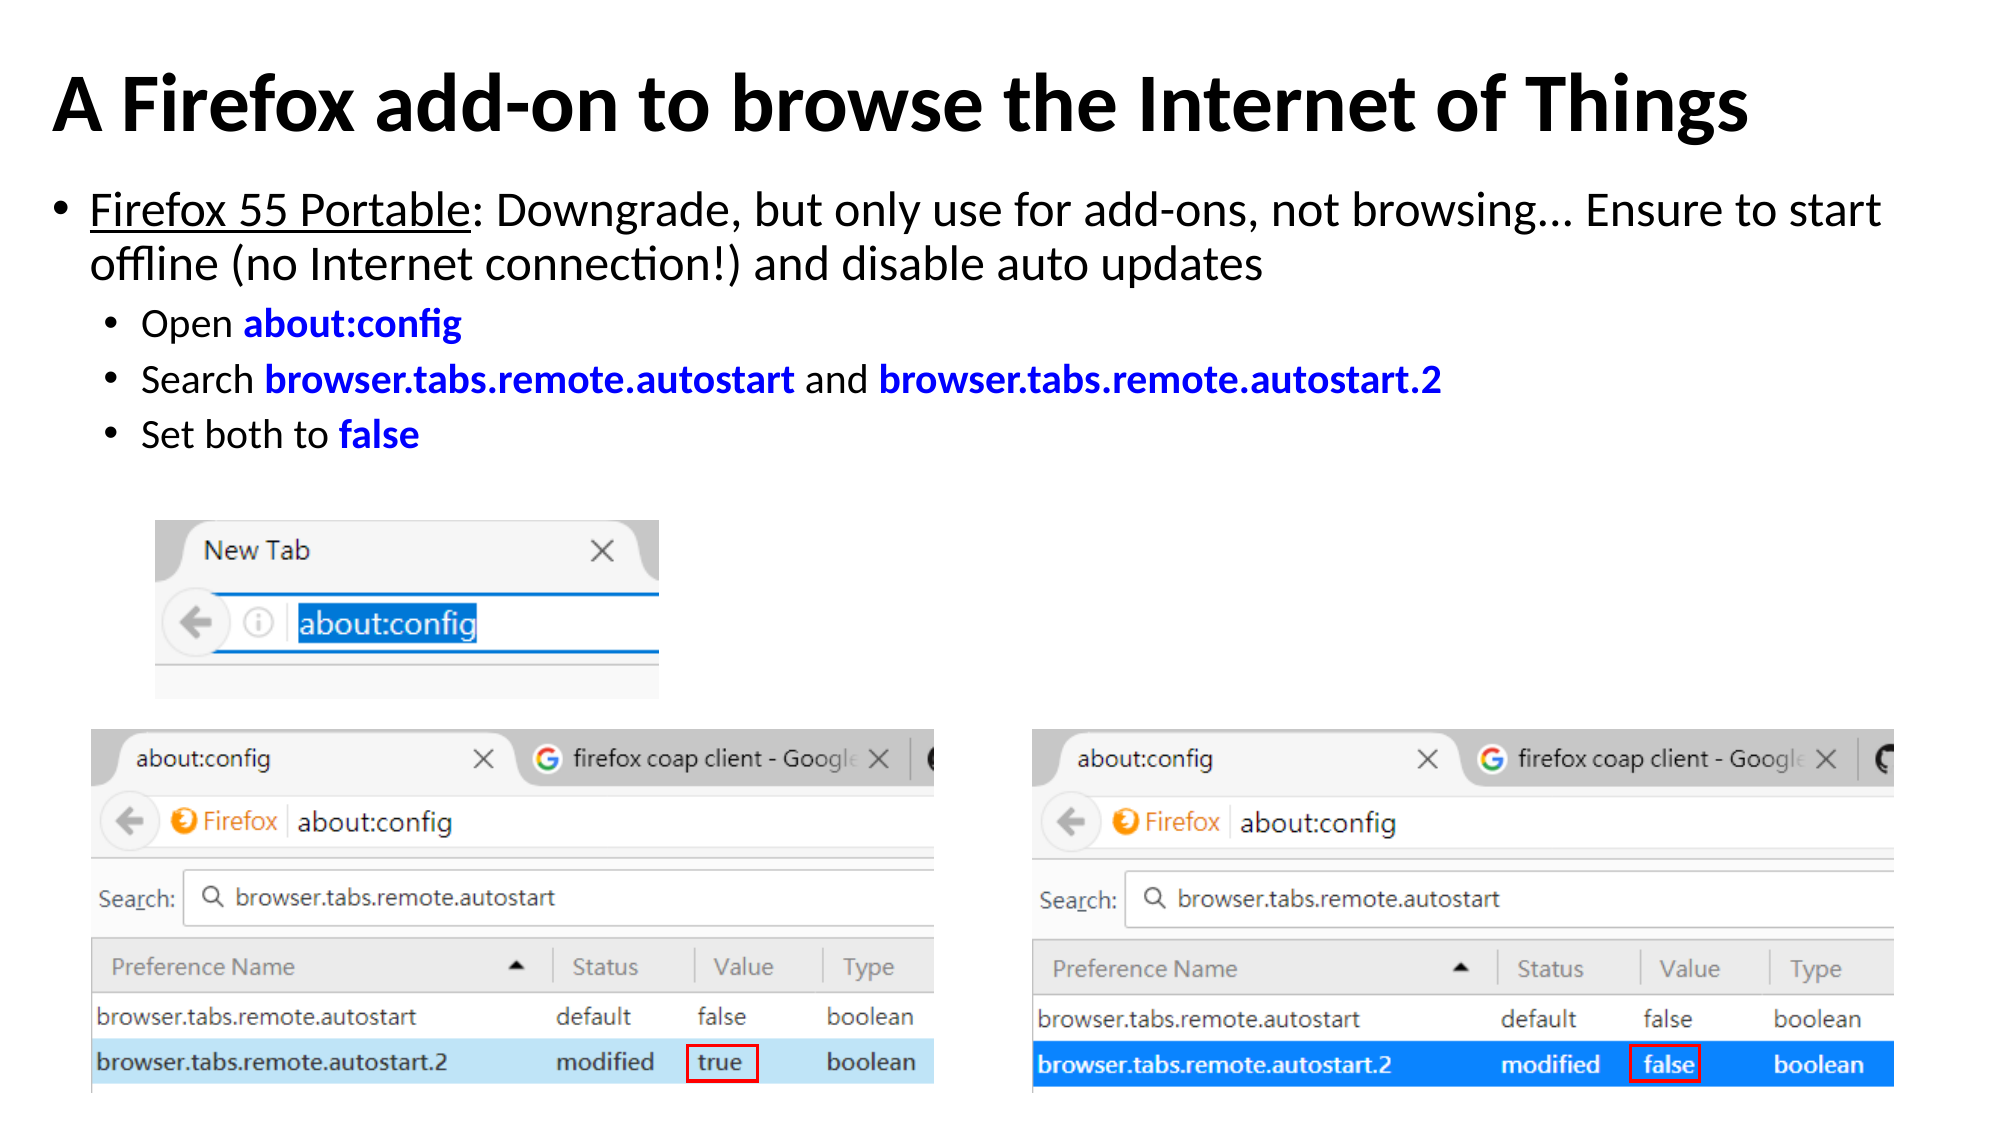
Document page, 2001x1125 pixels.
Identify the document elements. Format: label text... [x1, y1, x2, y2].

picture [155, 520, 659, 699]
picture [1032, 729, 1894, 1093]
list Firefox 55 Portable: Downgrade, but only use for add-ons, not browsing... Ensure to start offline (no Internet connection!) and disable auto updates Open about:config Search browser.tabs.remote.autostart and browser.tabs.remote.autostart.2 Set both to false [37, 175, 1949, 1093]
title A Firefox add-on to browse the Internet of Things [37, 32, 1969, 176]
picture [91, 729, 934, 1093]
